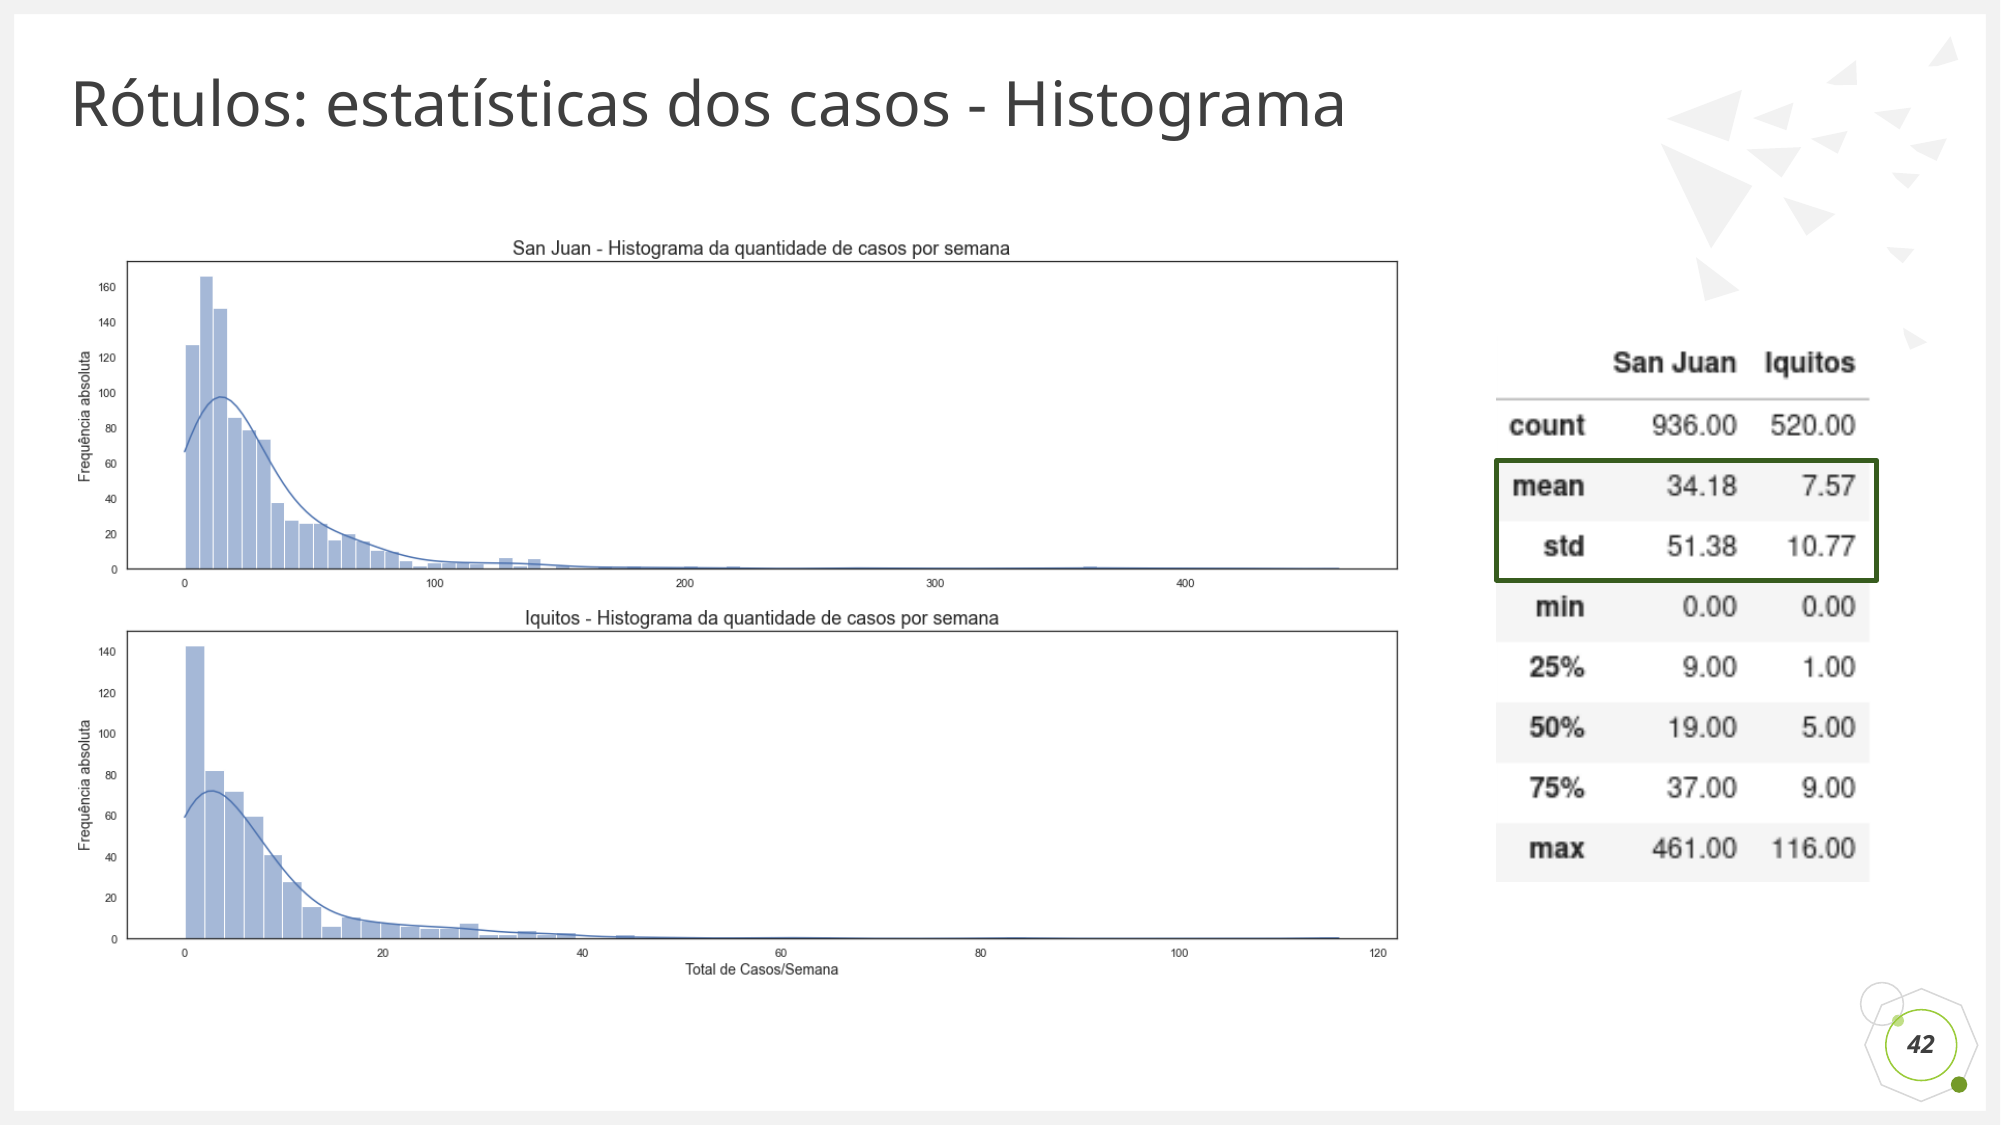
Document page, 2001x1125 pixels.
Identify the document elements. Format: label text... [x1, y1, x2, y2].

slide_number ‹#› [1885, 1008, 1958, 1082]
picture [1496, 336, 1878, 882]
title Rótulos: estatísticas dos casos - Histograma [70, 70, 1932, 142]
picture [72, 233, 1404, 985]
